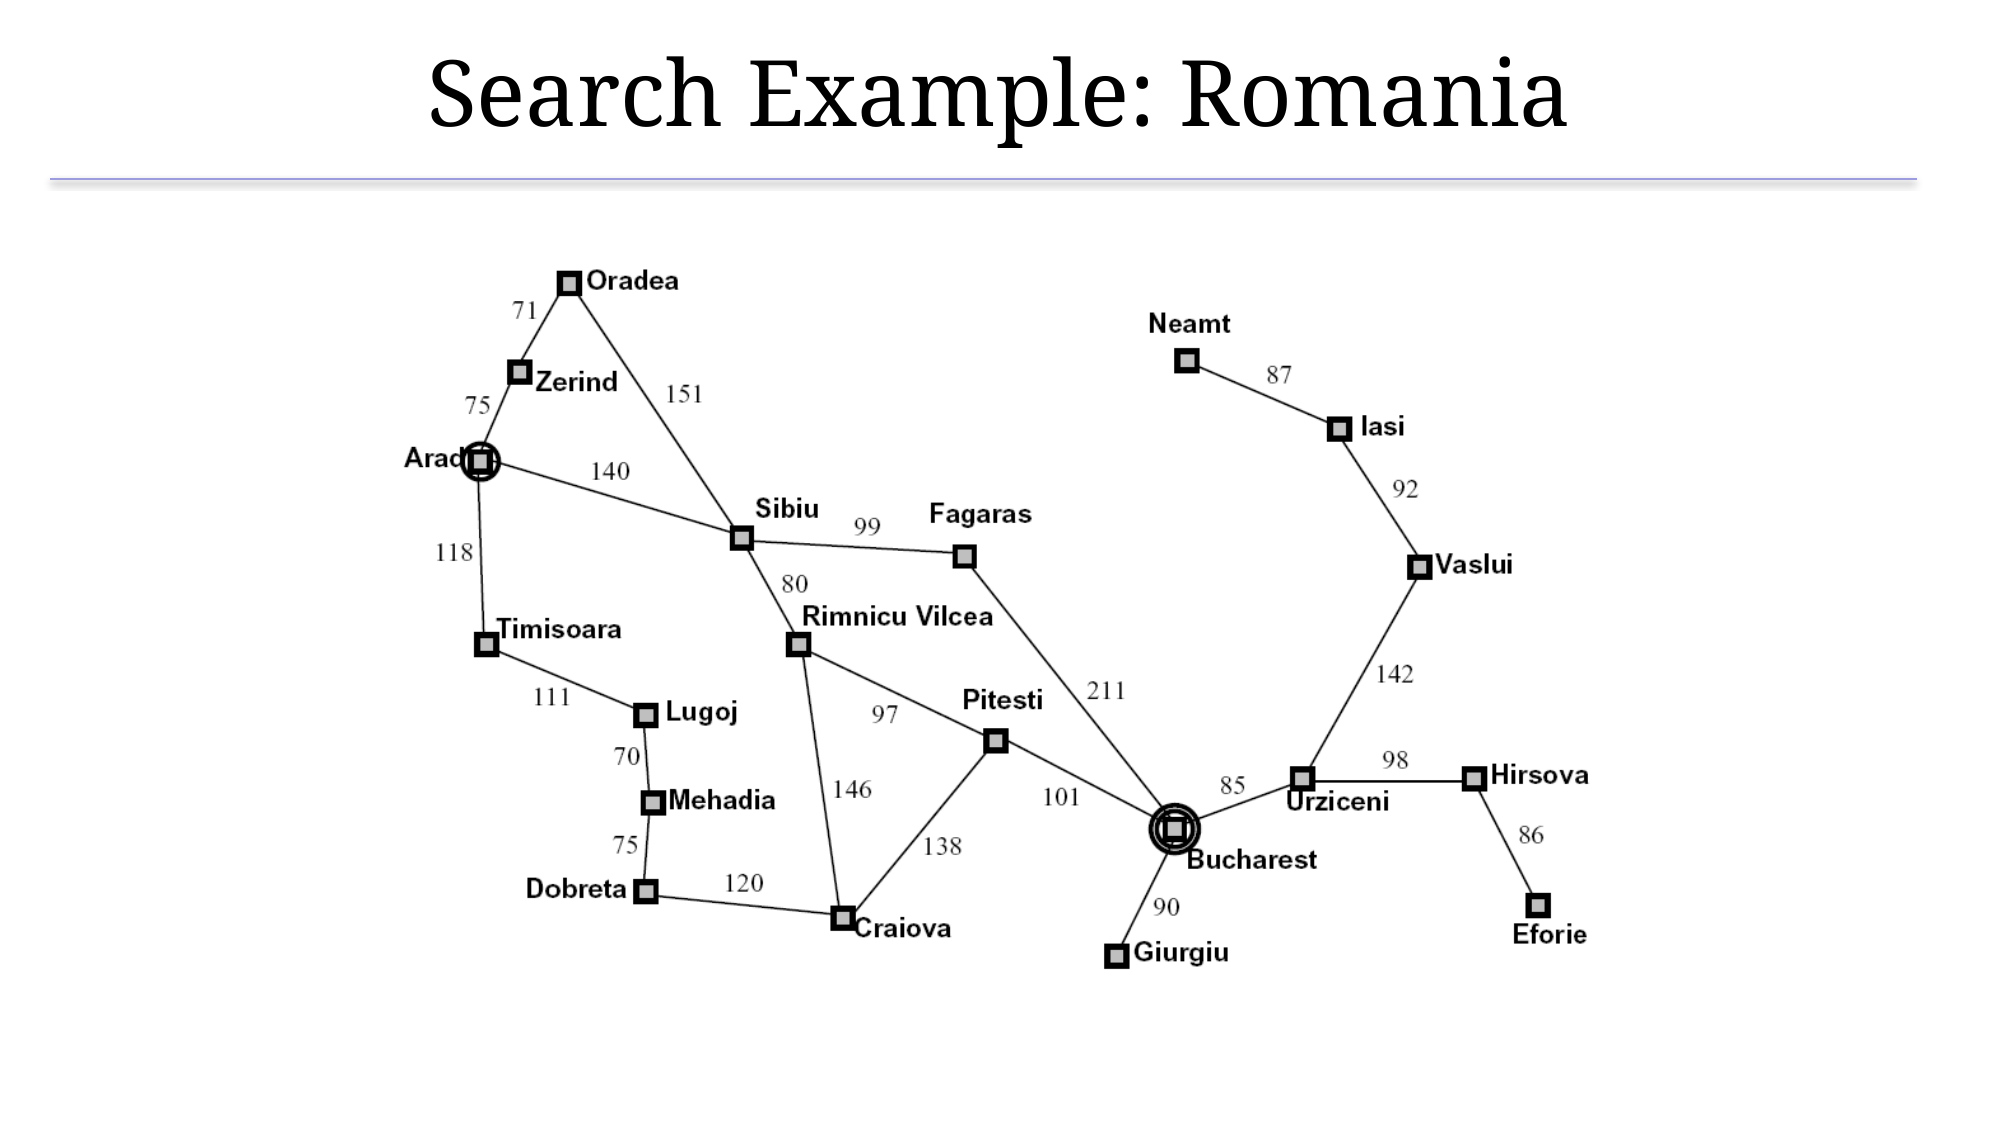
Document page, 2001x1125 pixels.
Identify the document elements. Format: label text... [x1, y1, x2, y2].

picture [399, 262, 1601, 982]
title Search Example: Romania [0, 0, 2000, 184]
